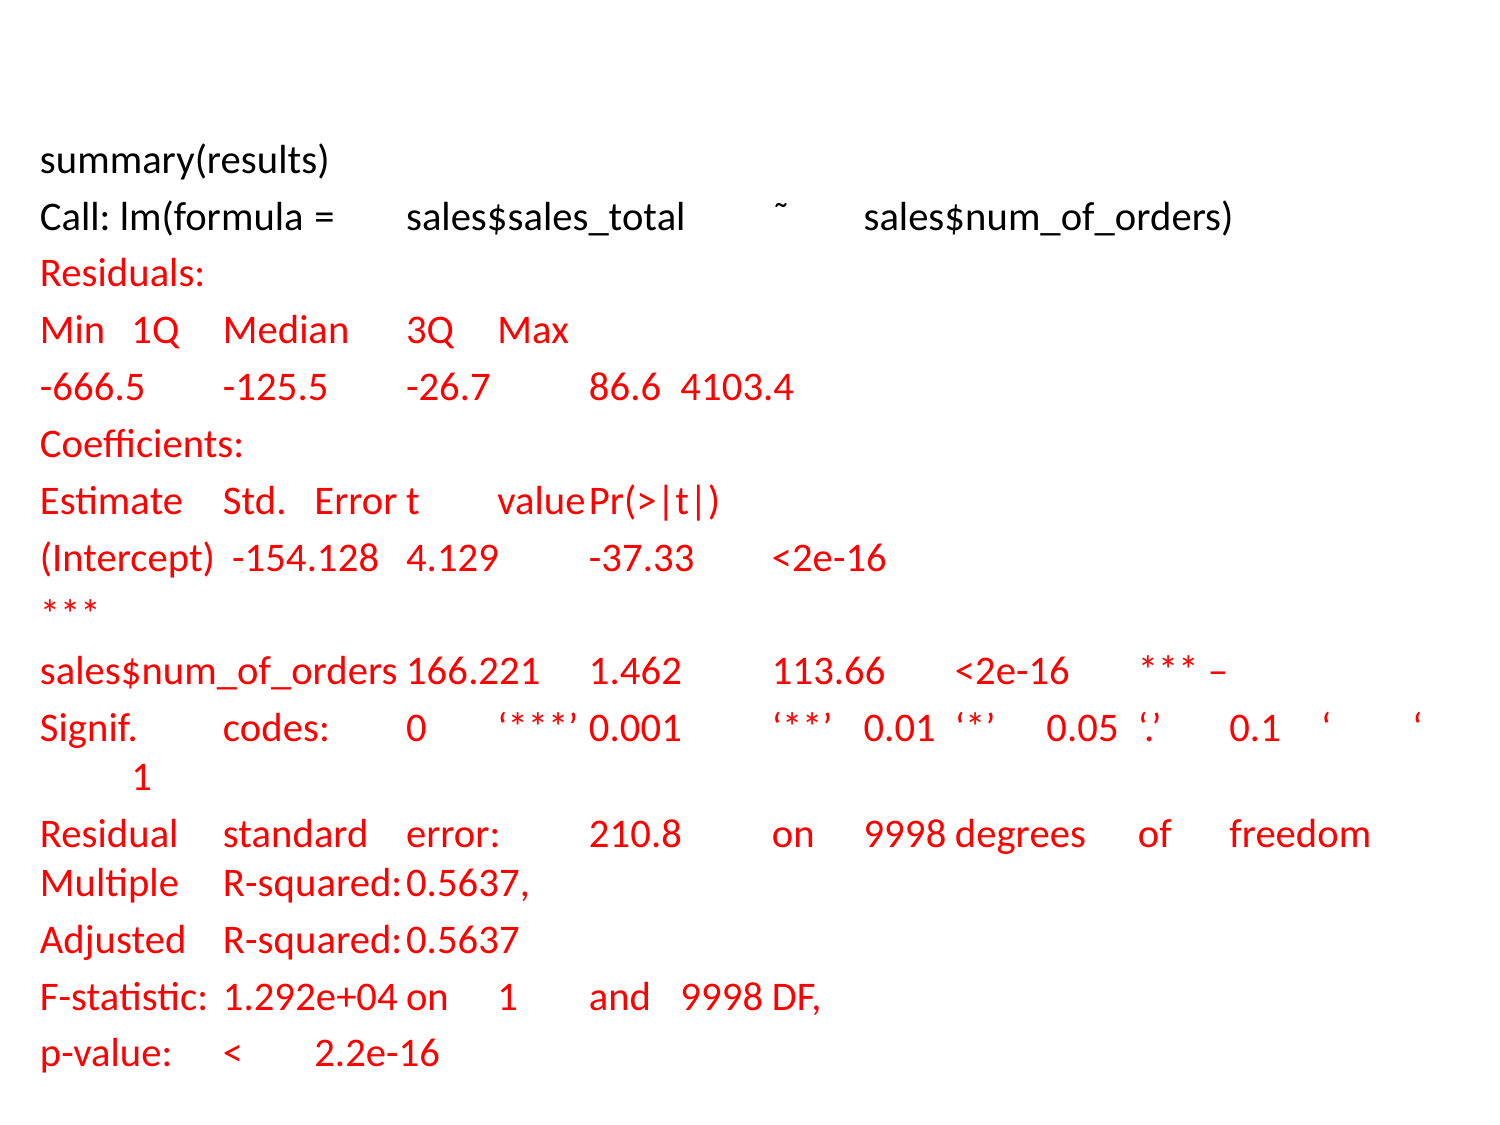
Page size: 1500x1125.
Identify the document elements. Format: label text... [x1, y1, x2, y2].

list summary(results) Call: lm(formula = sales$sales_total ˜ sales$num_of_orders) Residuals: Min 1Q Median 3Q Max -666.5 -125.5 -26.7 86.6 4103.4 Coefficients: Estimate Std. Error t value Pr(>|t|) (Intercept) -154.128 4.129 -37.33 <2e-16 *** sales$num_of_orders 166.221 1.462 113.66 <2e-16 *** – Signif. codes: 0 ‘***’ 0.001 ‘**’ 0.01 ‘*’ 0.05 ‘.’ 0.1 ‘ ‘ 1 Residual standard error: 210.8 on 9998 degrees of freedom Multiple R-squared: 0.5637, Adjusted R-squared: 0.5637 F-statistic: 1.292e+04 on 1 and 9998 DF, p-value: < 2.2e-16 [24, 125, 1500, 1088]
